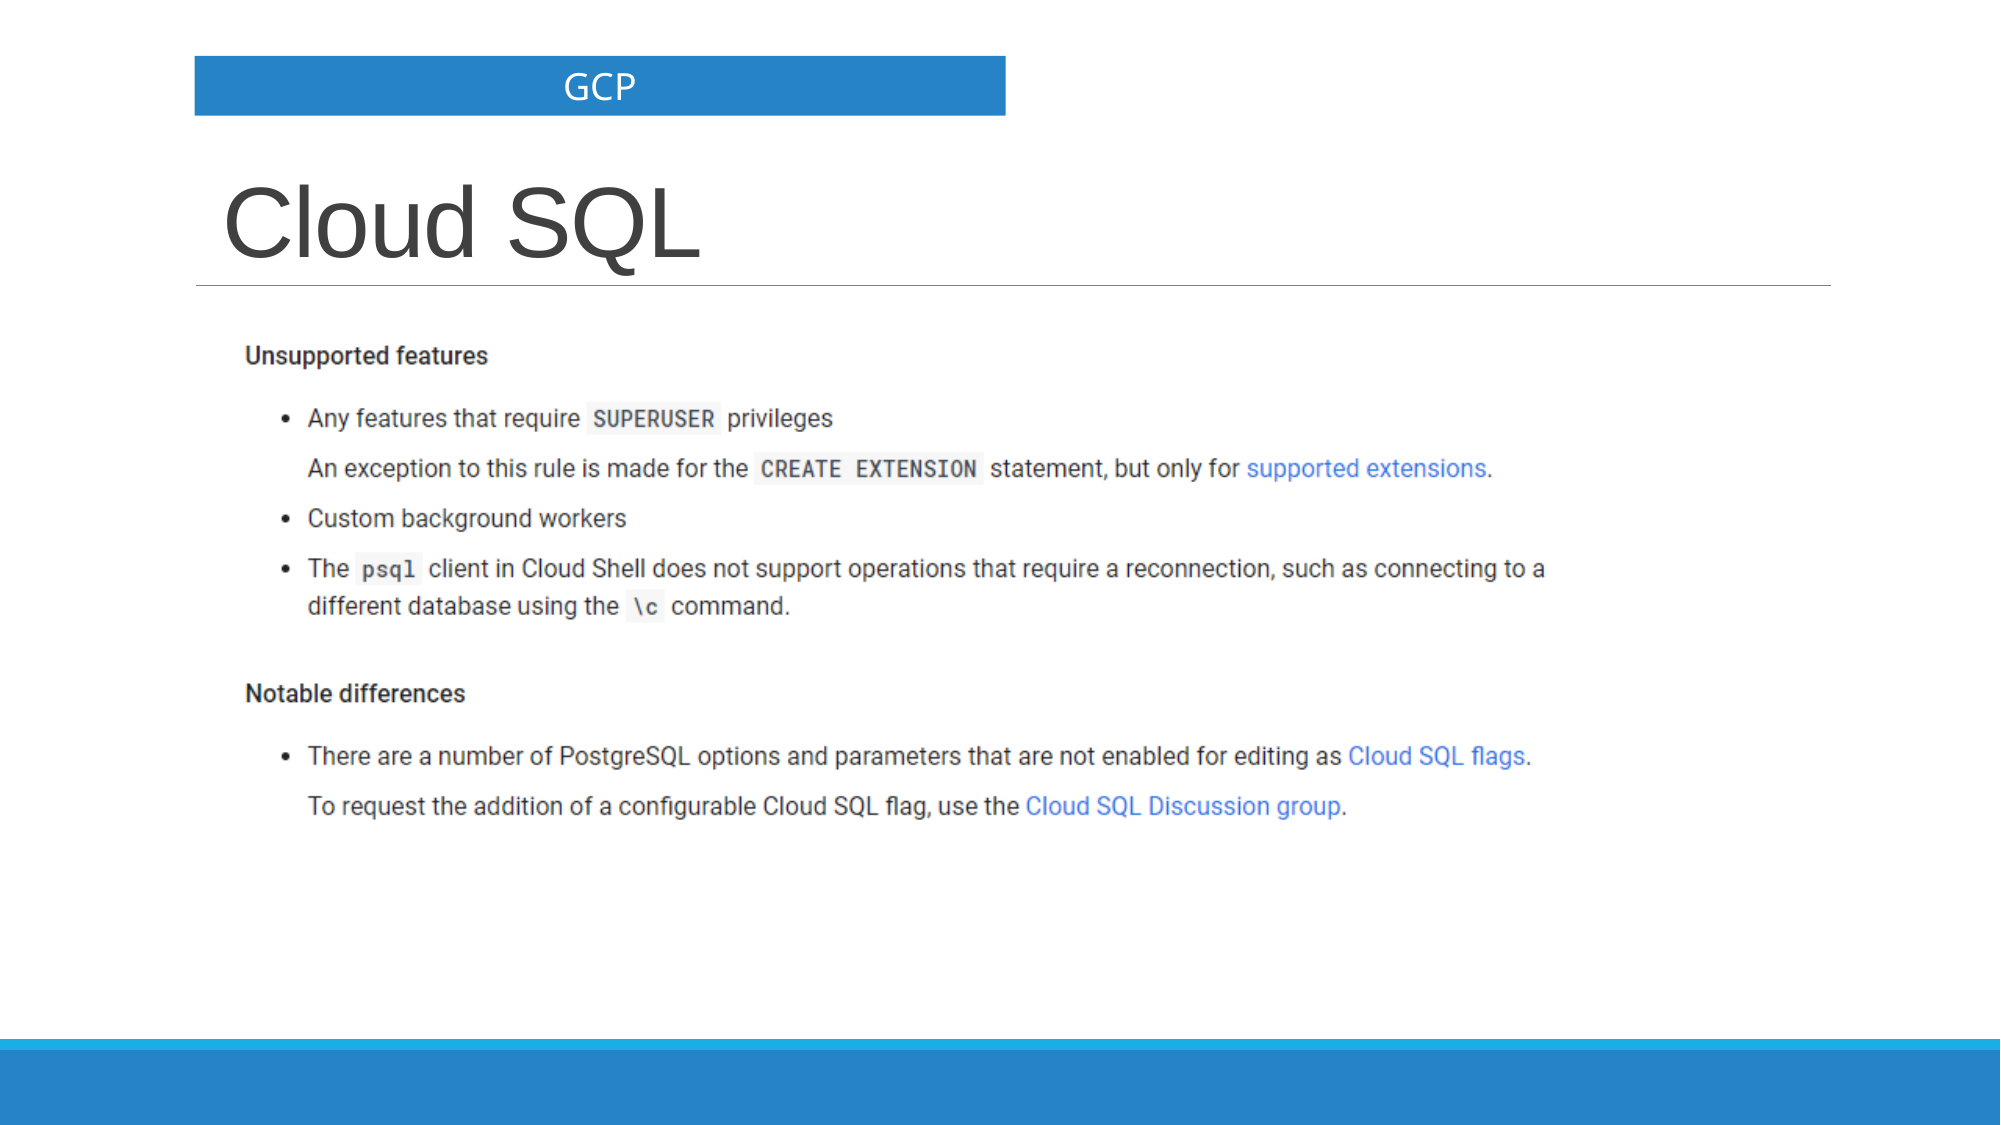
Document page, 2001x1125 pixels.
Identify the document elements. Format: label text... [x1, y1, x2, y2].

text_box GCP [194, 55, 1006, 116]
picture [210, 309, 1595, 860]
title Cloud SQL [180, 116, 1830, 285]
